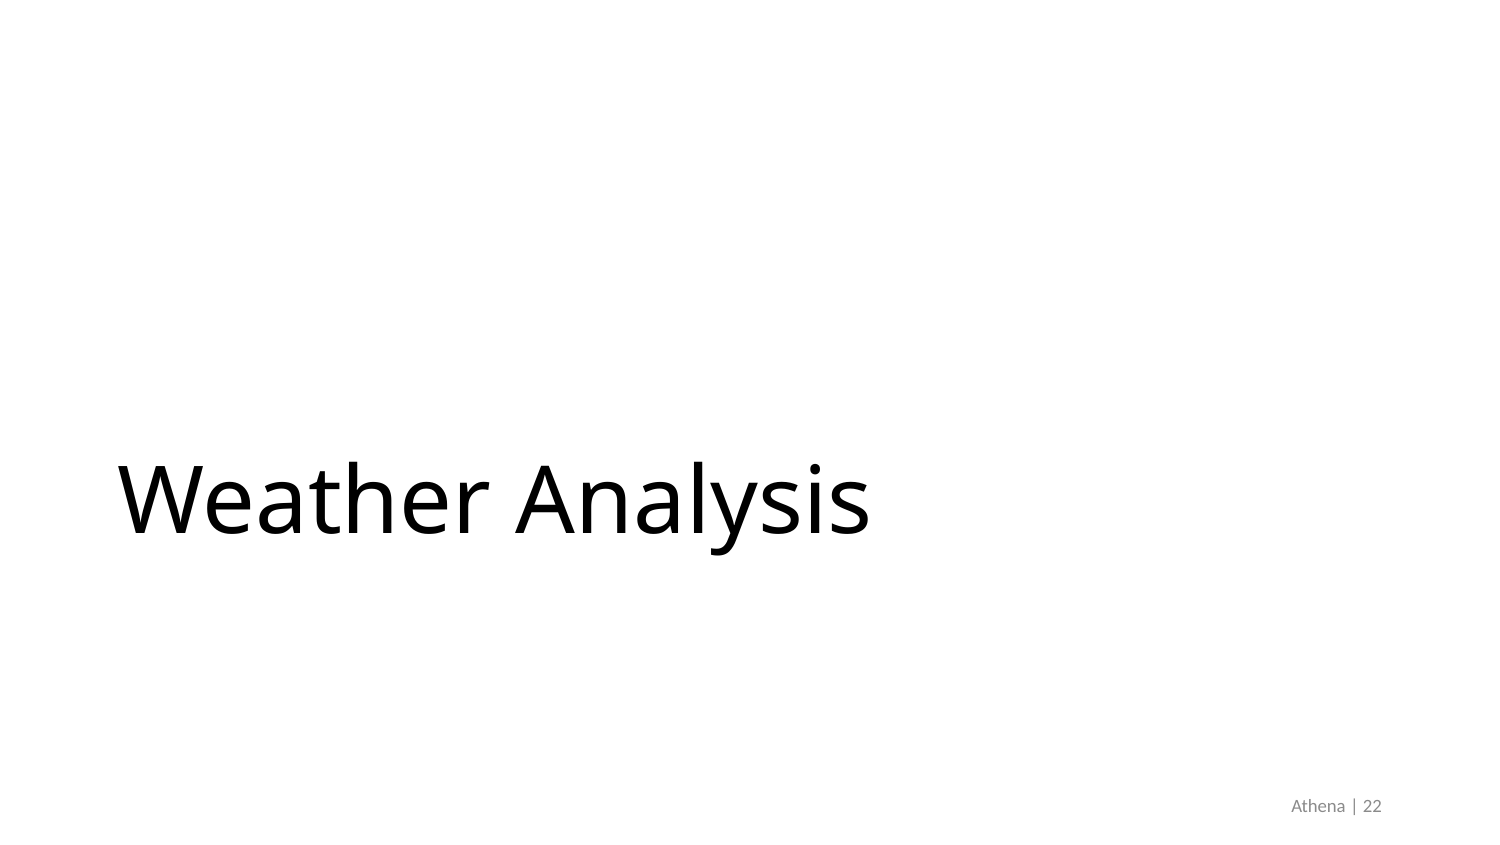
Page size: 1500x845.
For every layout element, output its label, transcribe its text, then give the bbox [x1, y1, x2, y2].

slide_number Athena | 22 [1059, 782, 1397, 828]
title Weather Analysis [102, 210, 1397, 562]
